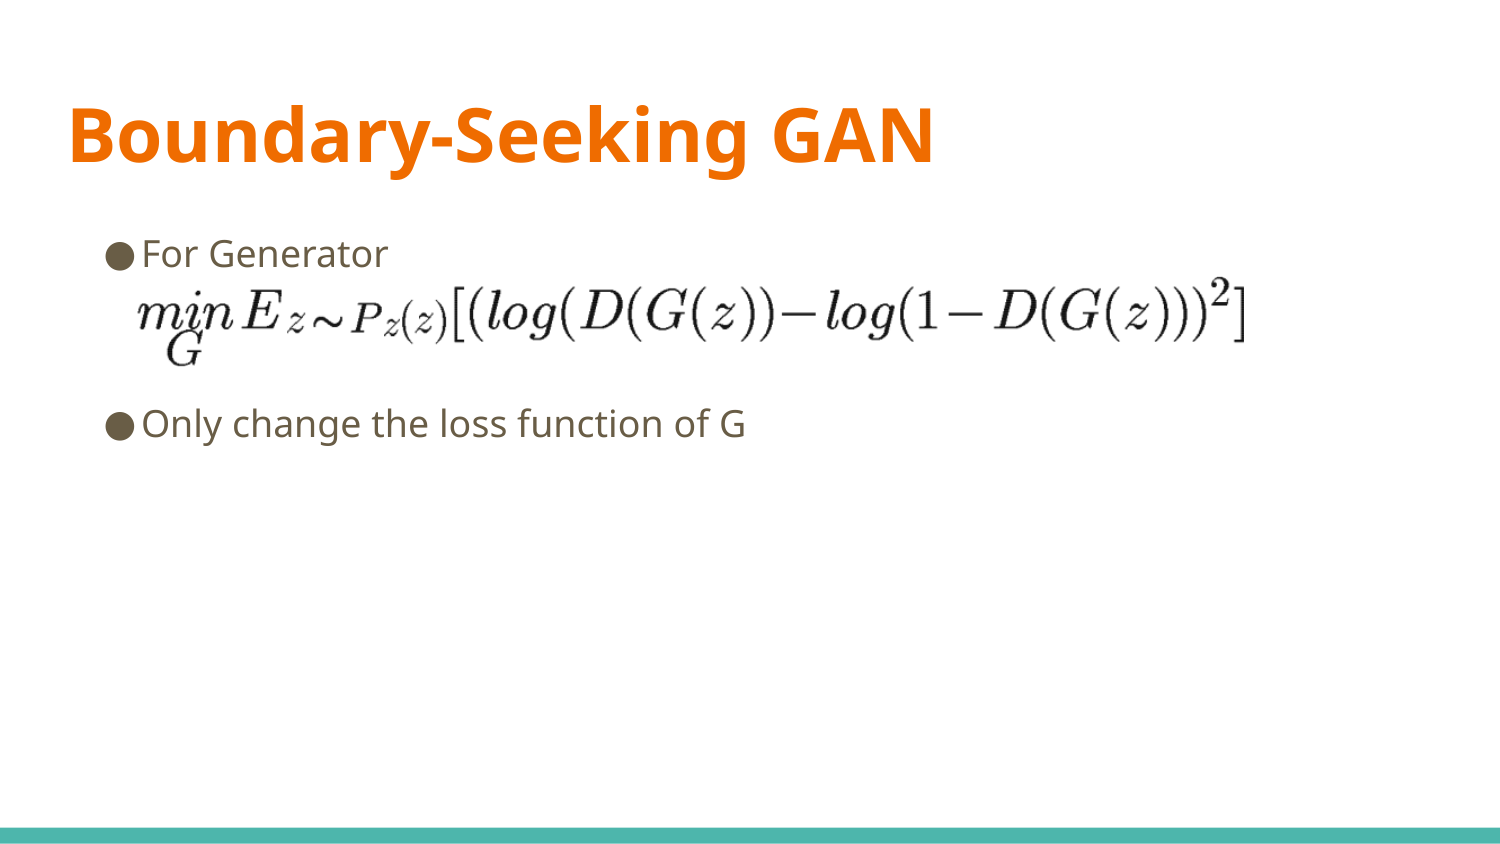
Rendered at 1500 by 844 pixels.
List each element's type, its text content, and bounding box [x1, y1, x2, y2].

list For Generator Only change the loss function of G [51, 207, 1449, 750]
picture [134, 276, 1244, 367]
title Boundary-Seeking GAN [51, 72, 1449, 189]
